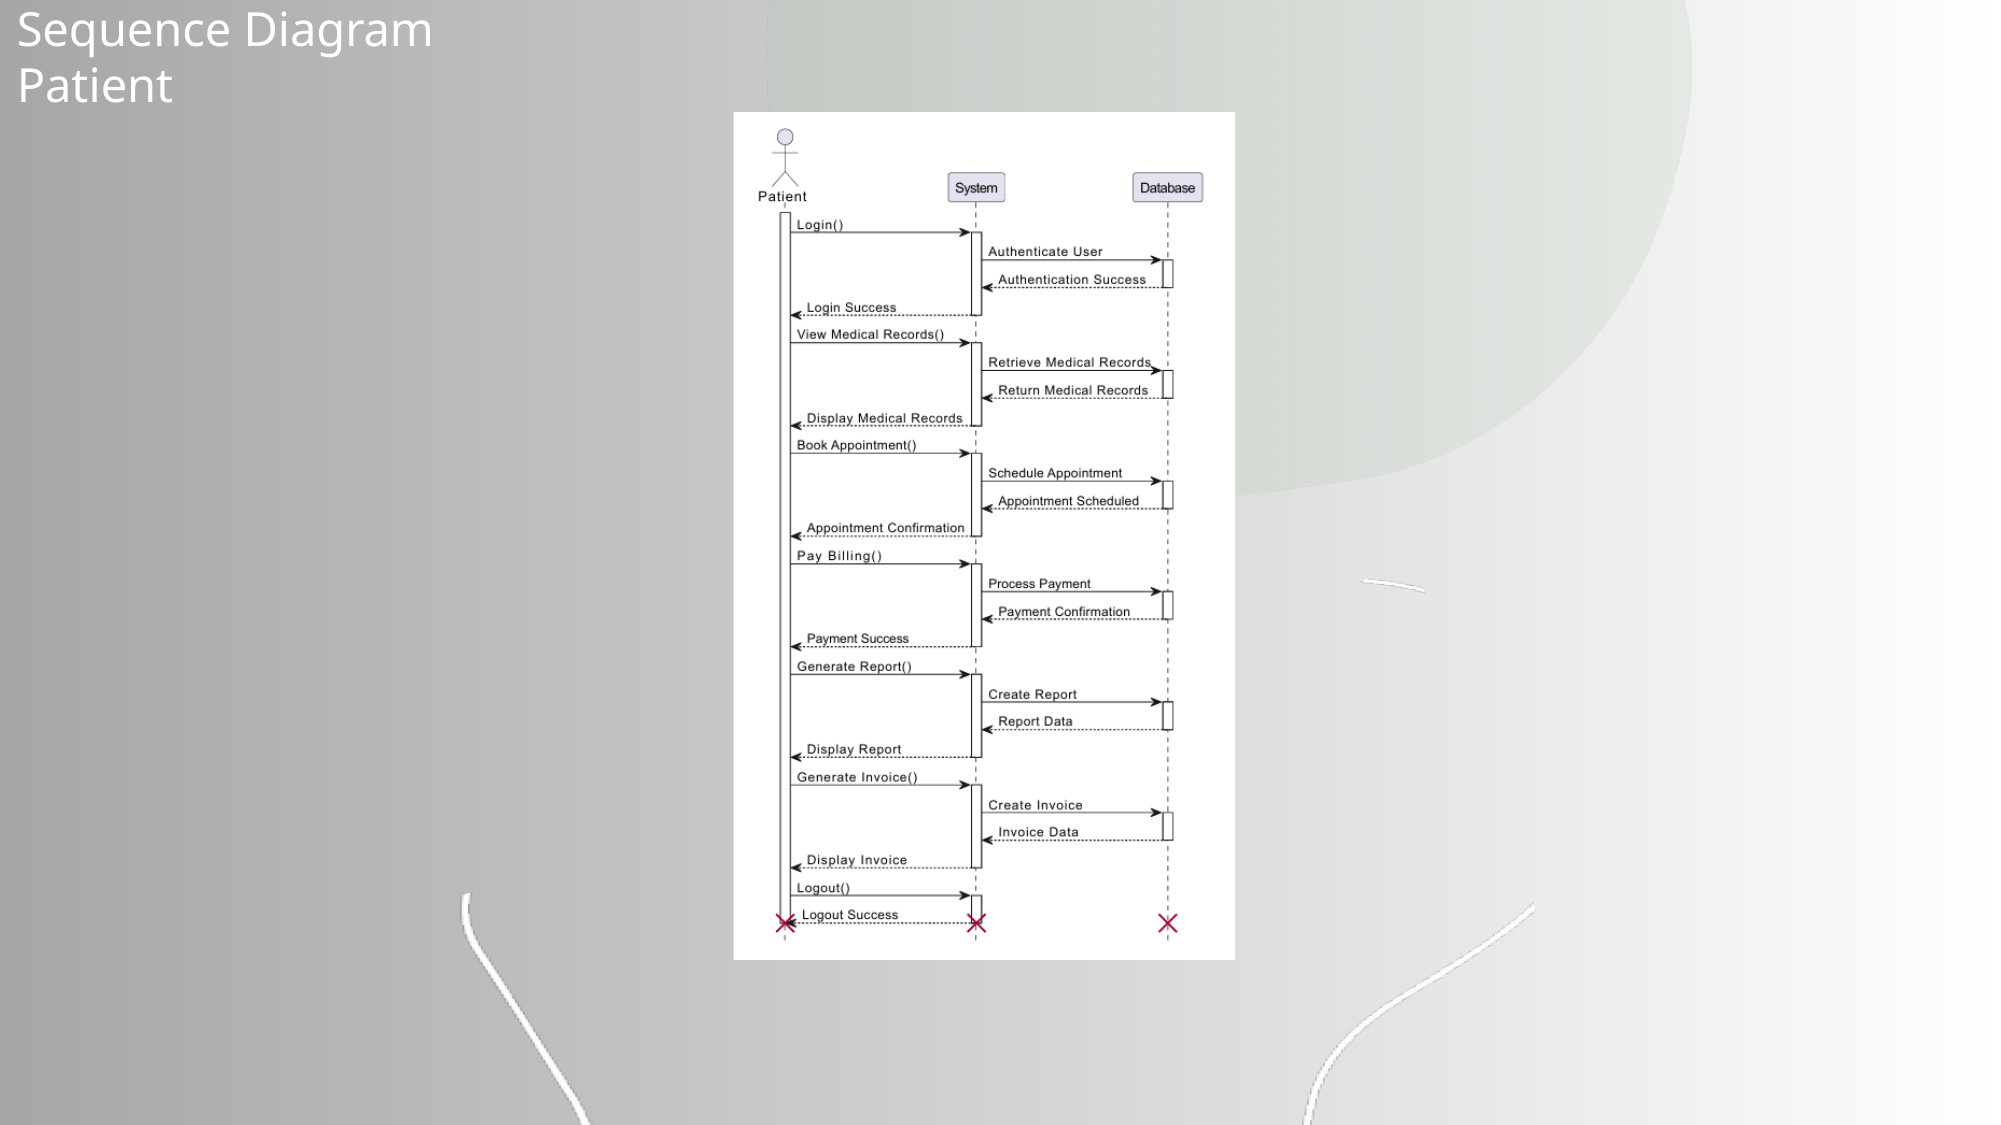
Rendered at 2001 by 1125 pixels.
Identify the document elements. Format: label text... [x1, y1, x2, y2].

text_box Sequence Diagram Patient [16, 0, 496, 112]
text_box [740, 0, 1710, 535]
text_box [446, 562, 1612, 1125]
text_box [733, 112, 1236, 960]
